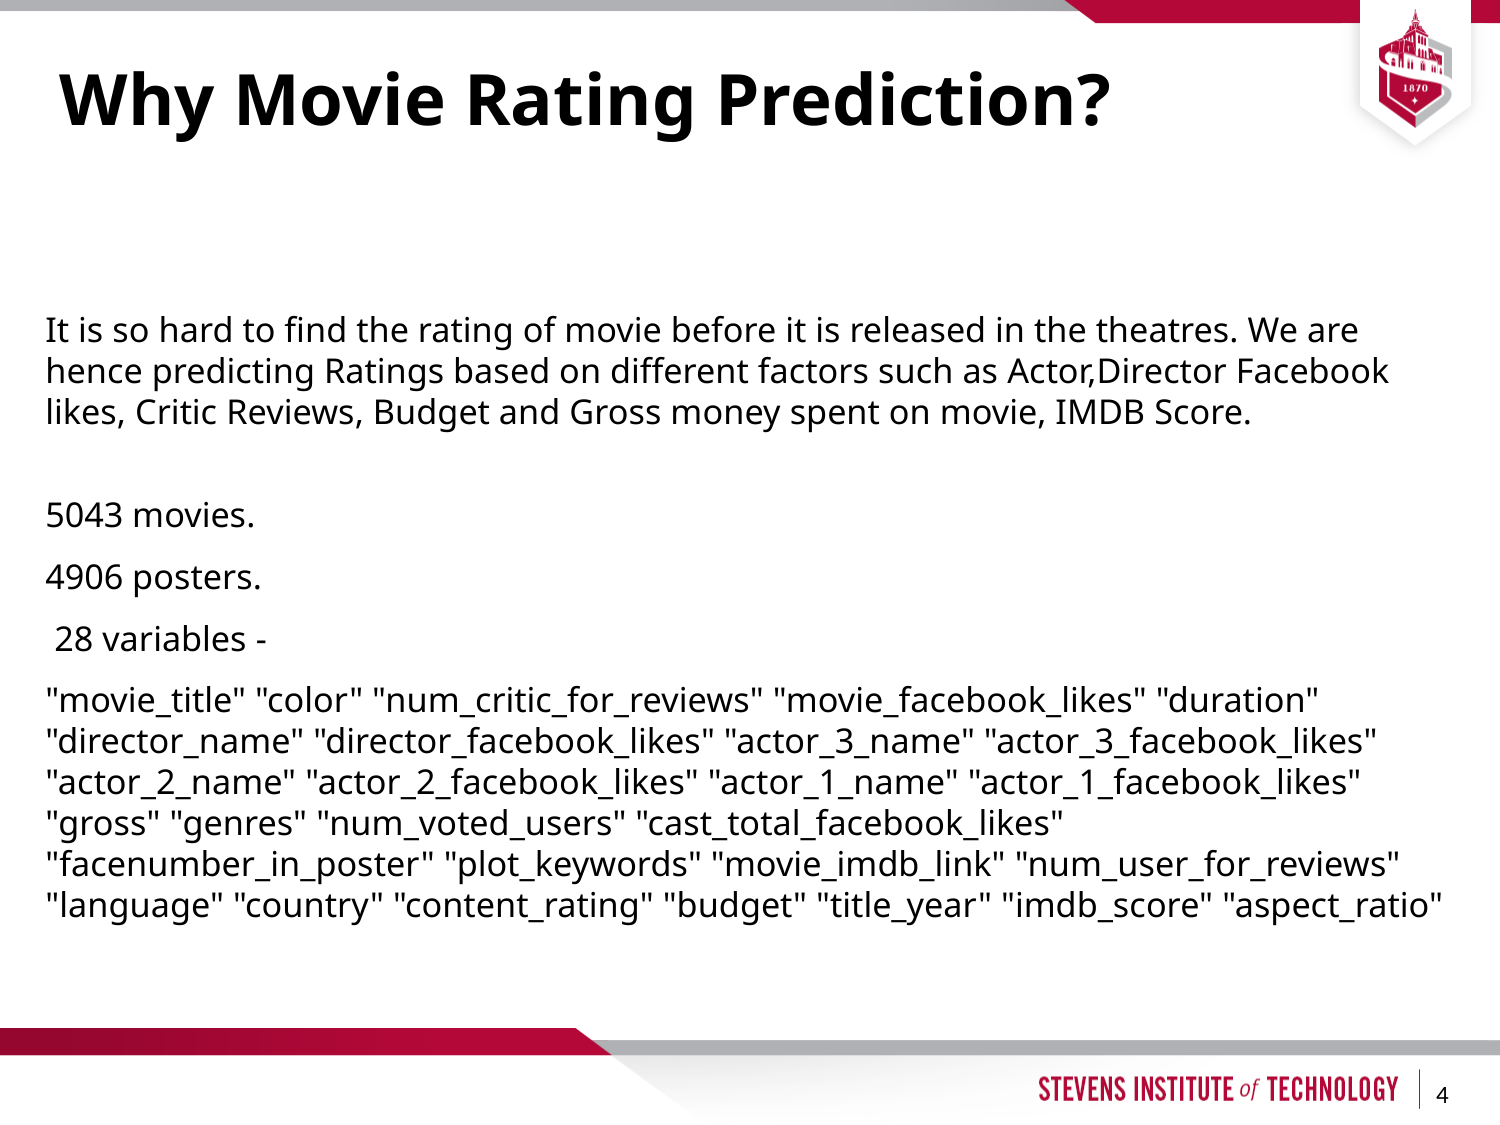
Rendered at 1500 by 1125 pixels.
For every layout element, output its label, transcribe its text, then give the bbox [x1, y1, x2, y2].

title Why Movie Rating Prediction? [51, 46, 1353, 236]
picture [0, 1028, 1500, 1125]
slide_number 4 [1428, 1070, 1460, 1116]
list It is so hard to find the rating of movie before it is released in the theatres. We are hence predicting Ratings based on different factors such as Actor,Director Facebook likes, Critic Reviews, Budget and Gross money spent on movie, IMDB Score. 5043 movies. 4906 posters. 28 variables - "movie_title" "color" "num_critic_for_reviews" "movie_facebook_likes" "duration" "director_name" "director_facebook_likes" "actor_3_name" "actor_3_facebook_likes" "actor_2_name" "actor_2_facebook_likes" "actor_1_name" "actor_1_facebook_likes" "gross" "genres" "num_voted_users" "cast_total_facebook_likes" "facenumber_in_poster" "plot_keywords" "movie_imdb_link" "num_user_for_reviews" "language" "country" "content_rating" "budget" "title_year" "imdb_score" "aspect_ratio" [37, 300, 1463, 1042]
picture [0, 0, 1500, 160]
